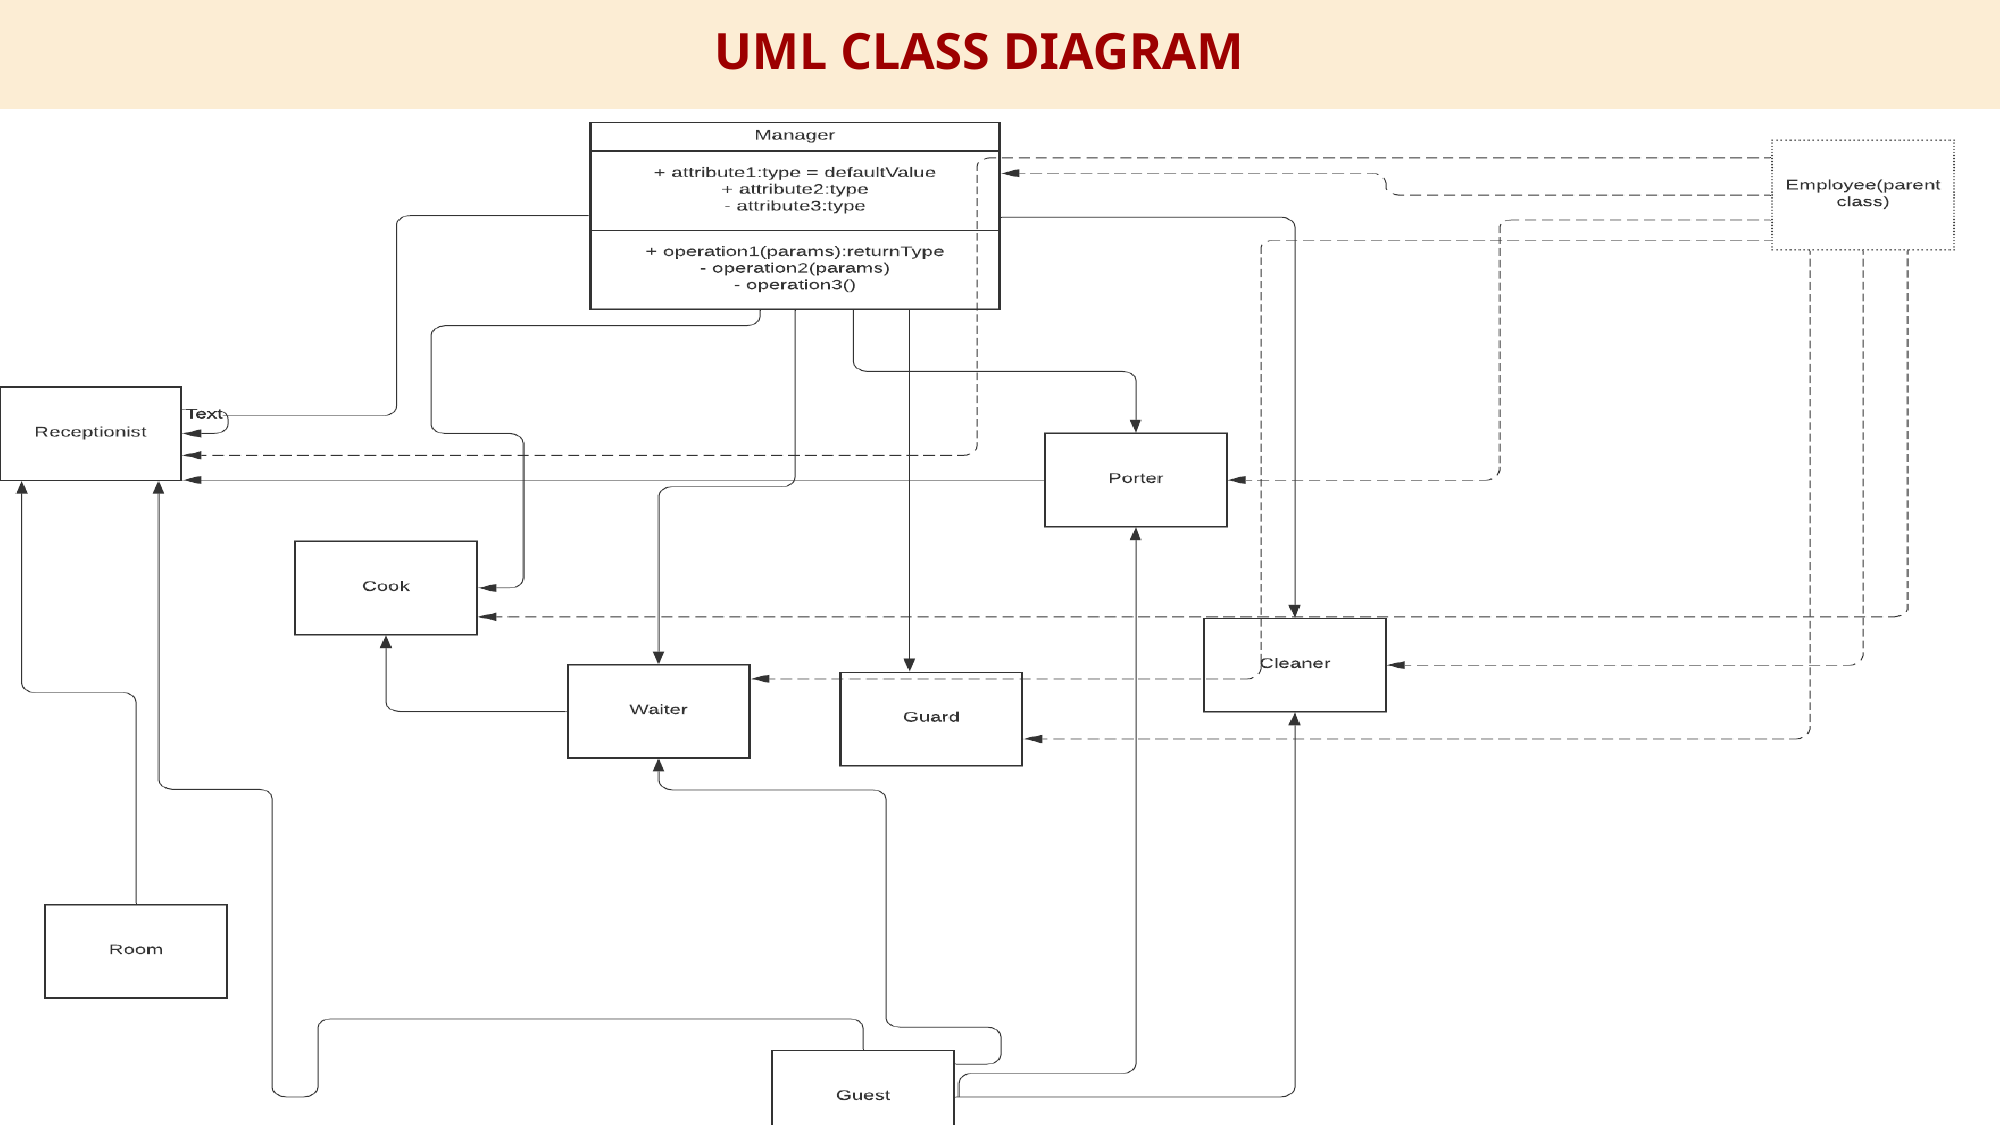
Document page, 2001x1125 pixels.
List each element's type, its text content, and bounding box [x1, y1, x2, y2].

text_box UML CLASS DIAGRAM [116, 19, 1842, 109]
picture [0, 109, 2000, 1125]
